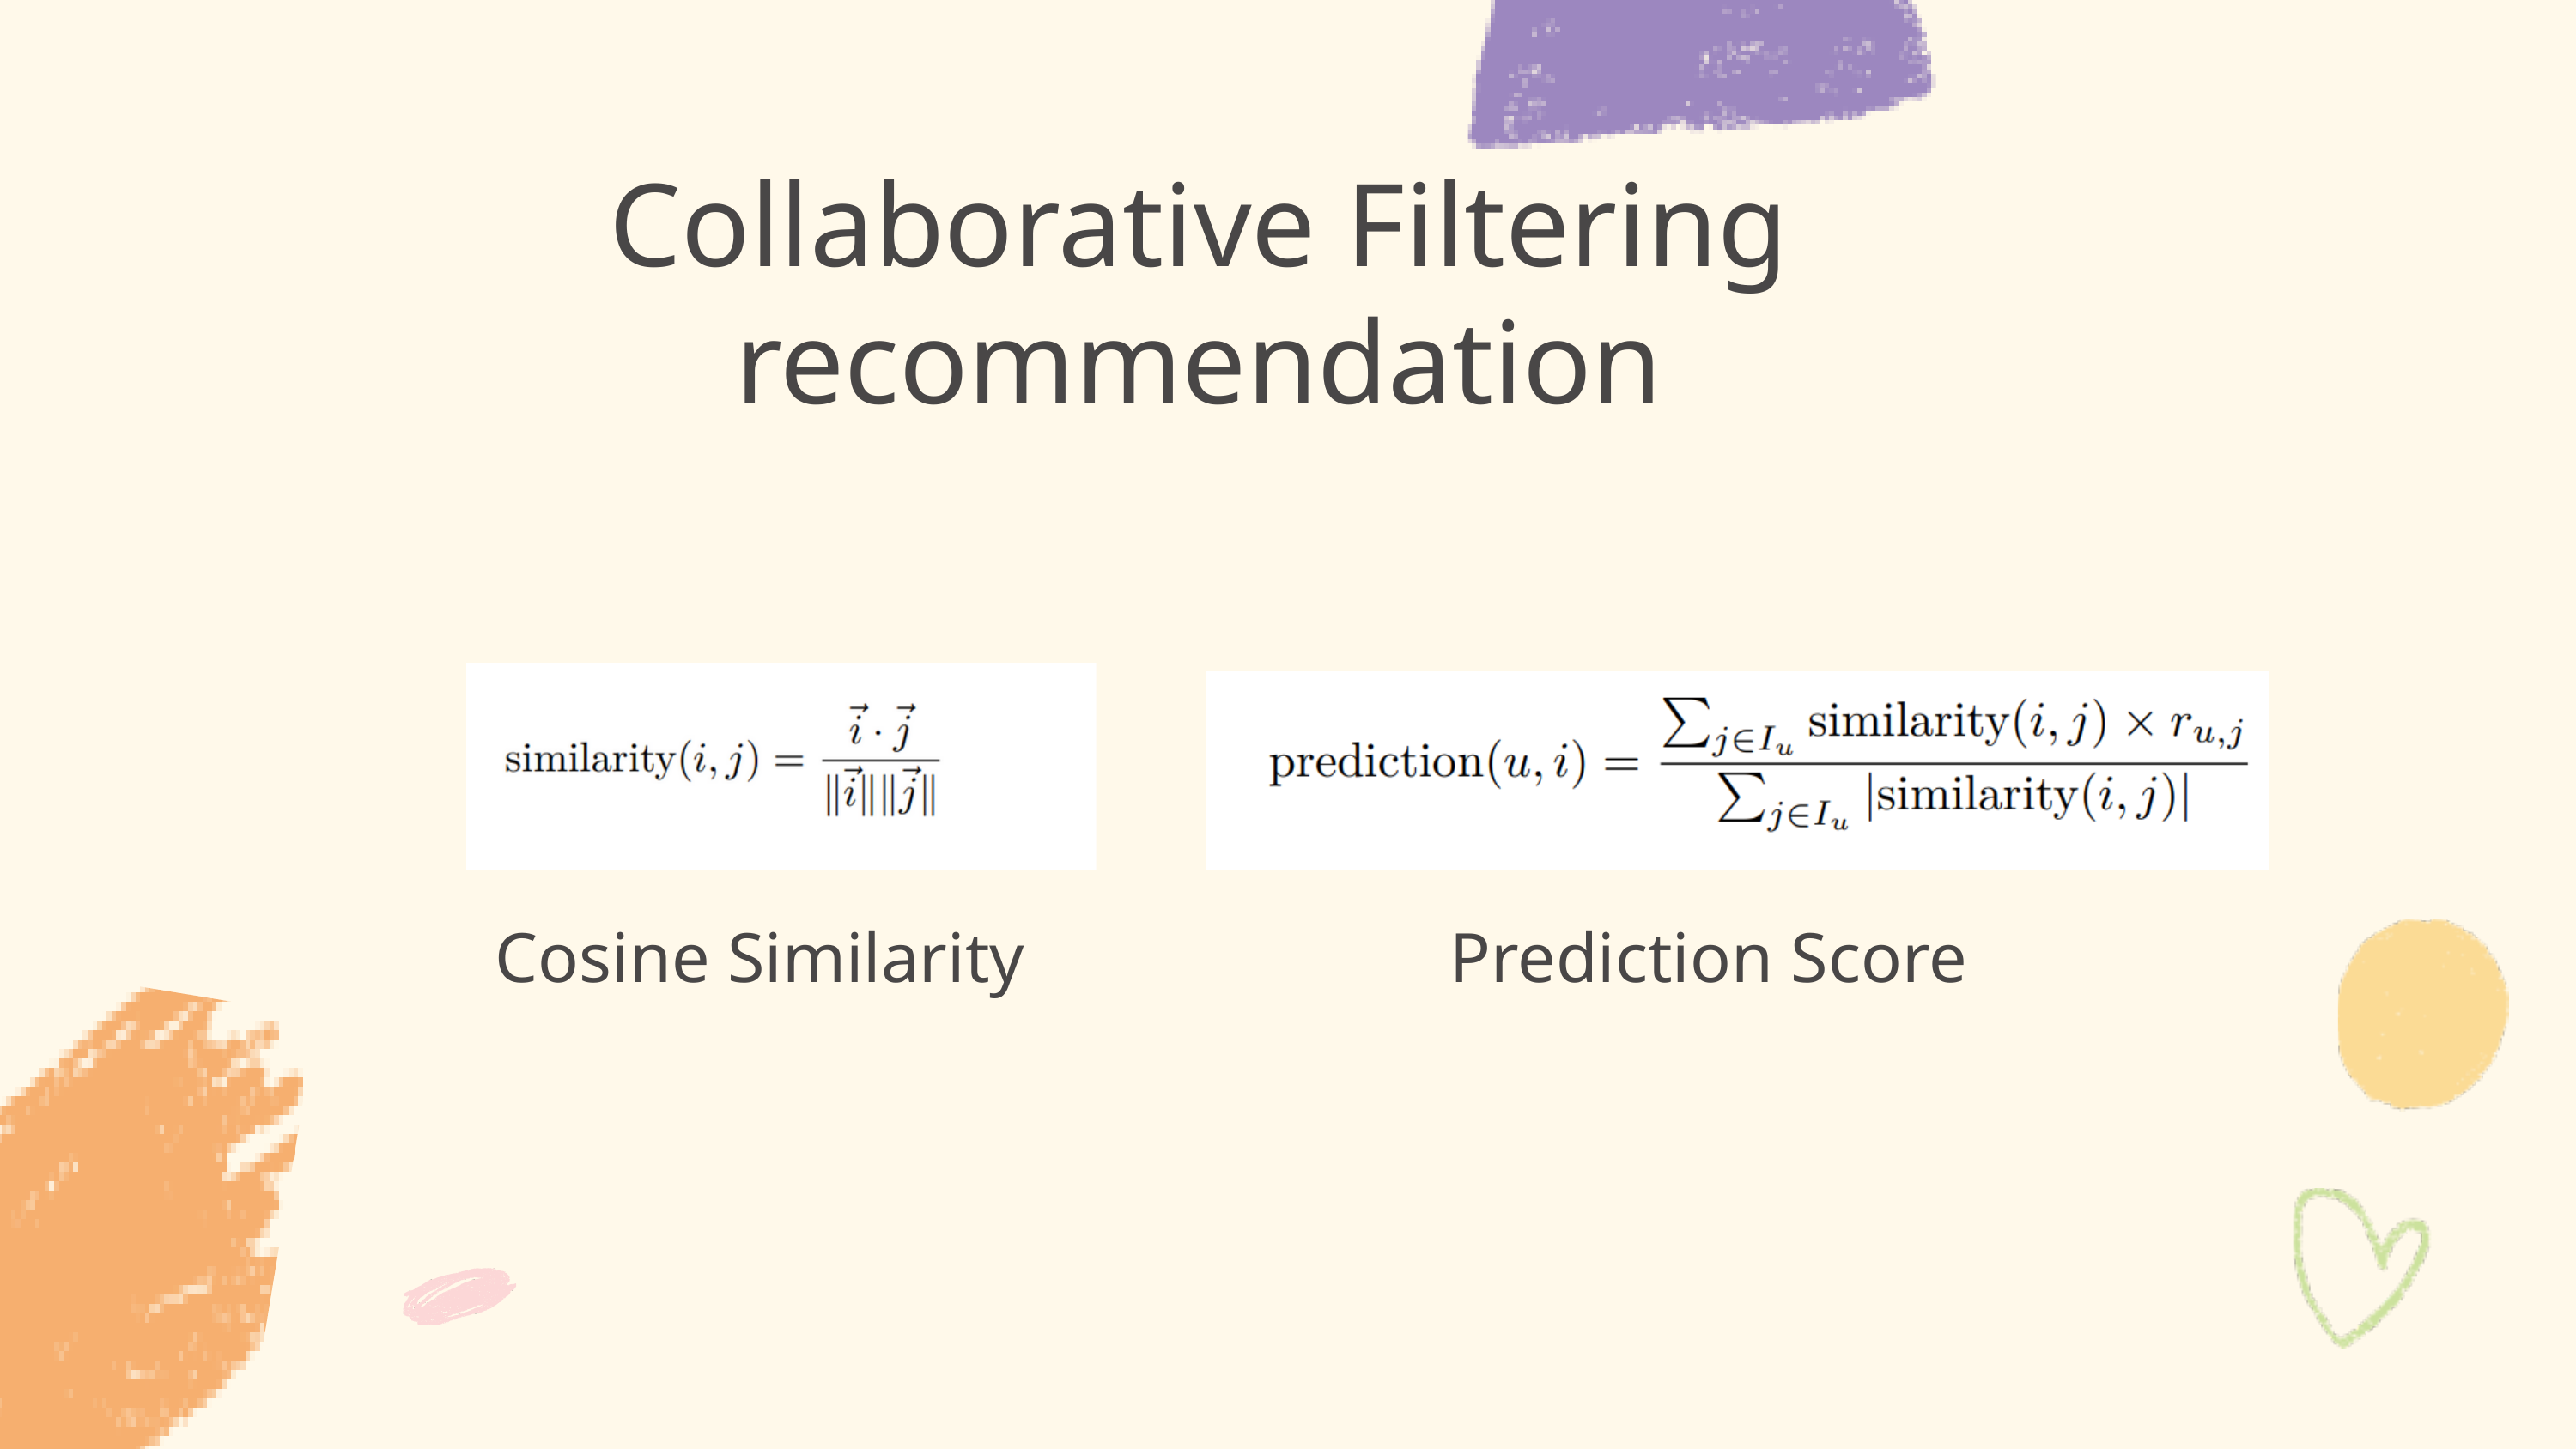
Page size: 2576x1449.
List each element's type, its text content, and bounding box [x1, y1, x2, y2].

text_box [0, 963, 318, 1449]
text_box [466, 663, 1097, 870]
text_box Cosine Similarity [45, 914, 993, 997]
text_box [2293, 1188, 2432, 1349]
text_box [2337, 919, 2509, 1112]
text_box Collaborative Filtering recommendation [403, 152, 1996, 427]
text_box [1467, 0, 1936, 149]
text_box [403, 1268, 517, 1325]
text_box [1206, 671, 2269, 870]
text_box Prediction Score [993, 914, 2424, 997]
